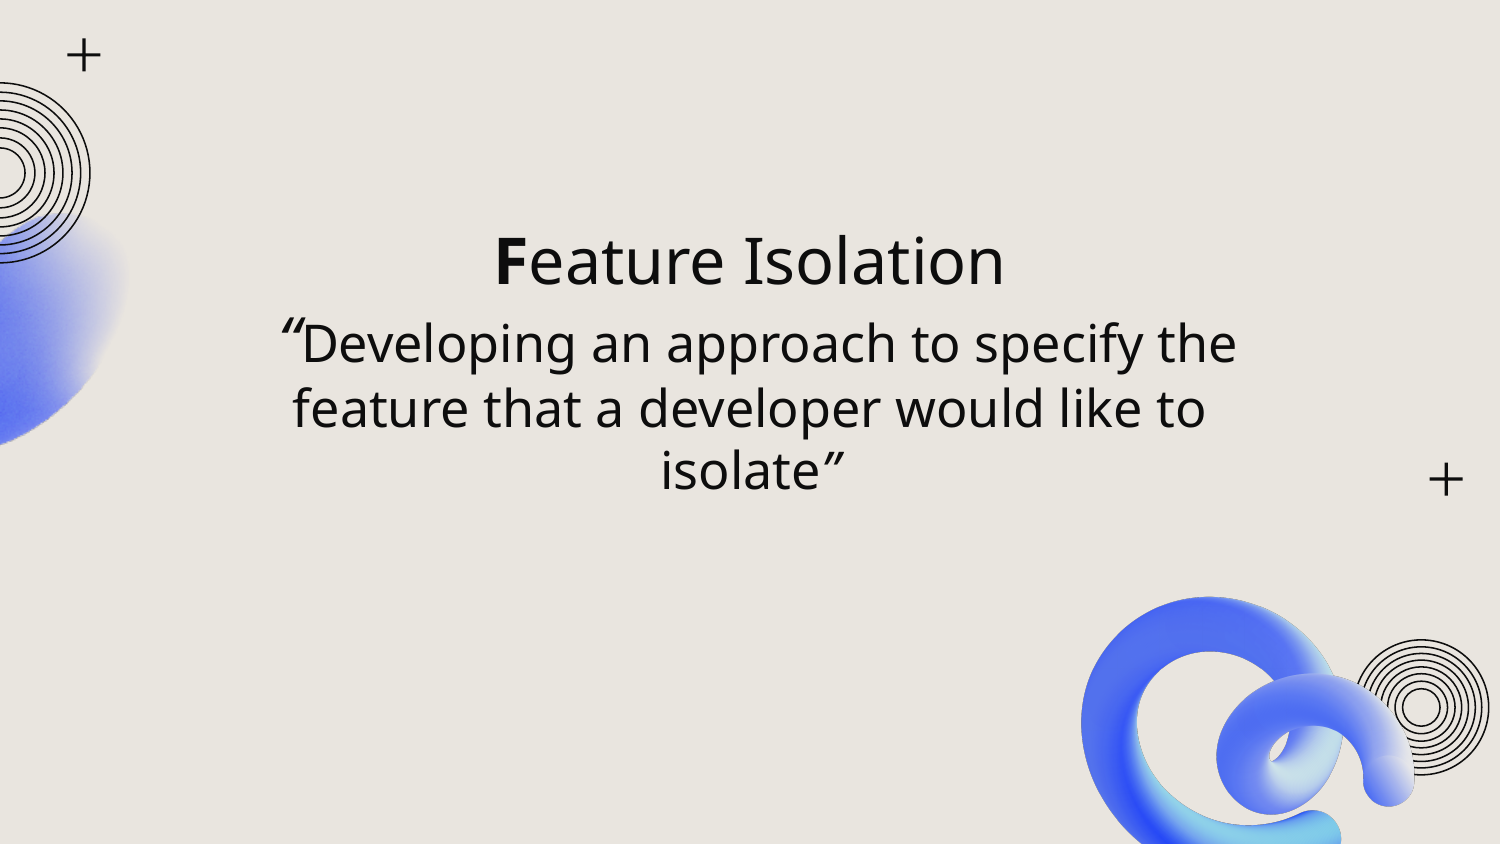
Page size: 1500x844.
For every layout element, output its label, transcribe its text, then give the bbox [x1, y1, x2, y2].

picture [1060, 576, 1427, 844]
title Feature Isolation “Developing an approach to specify the feature that a developer would like to isolate” [233, 297, 1267, 515]
